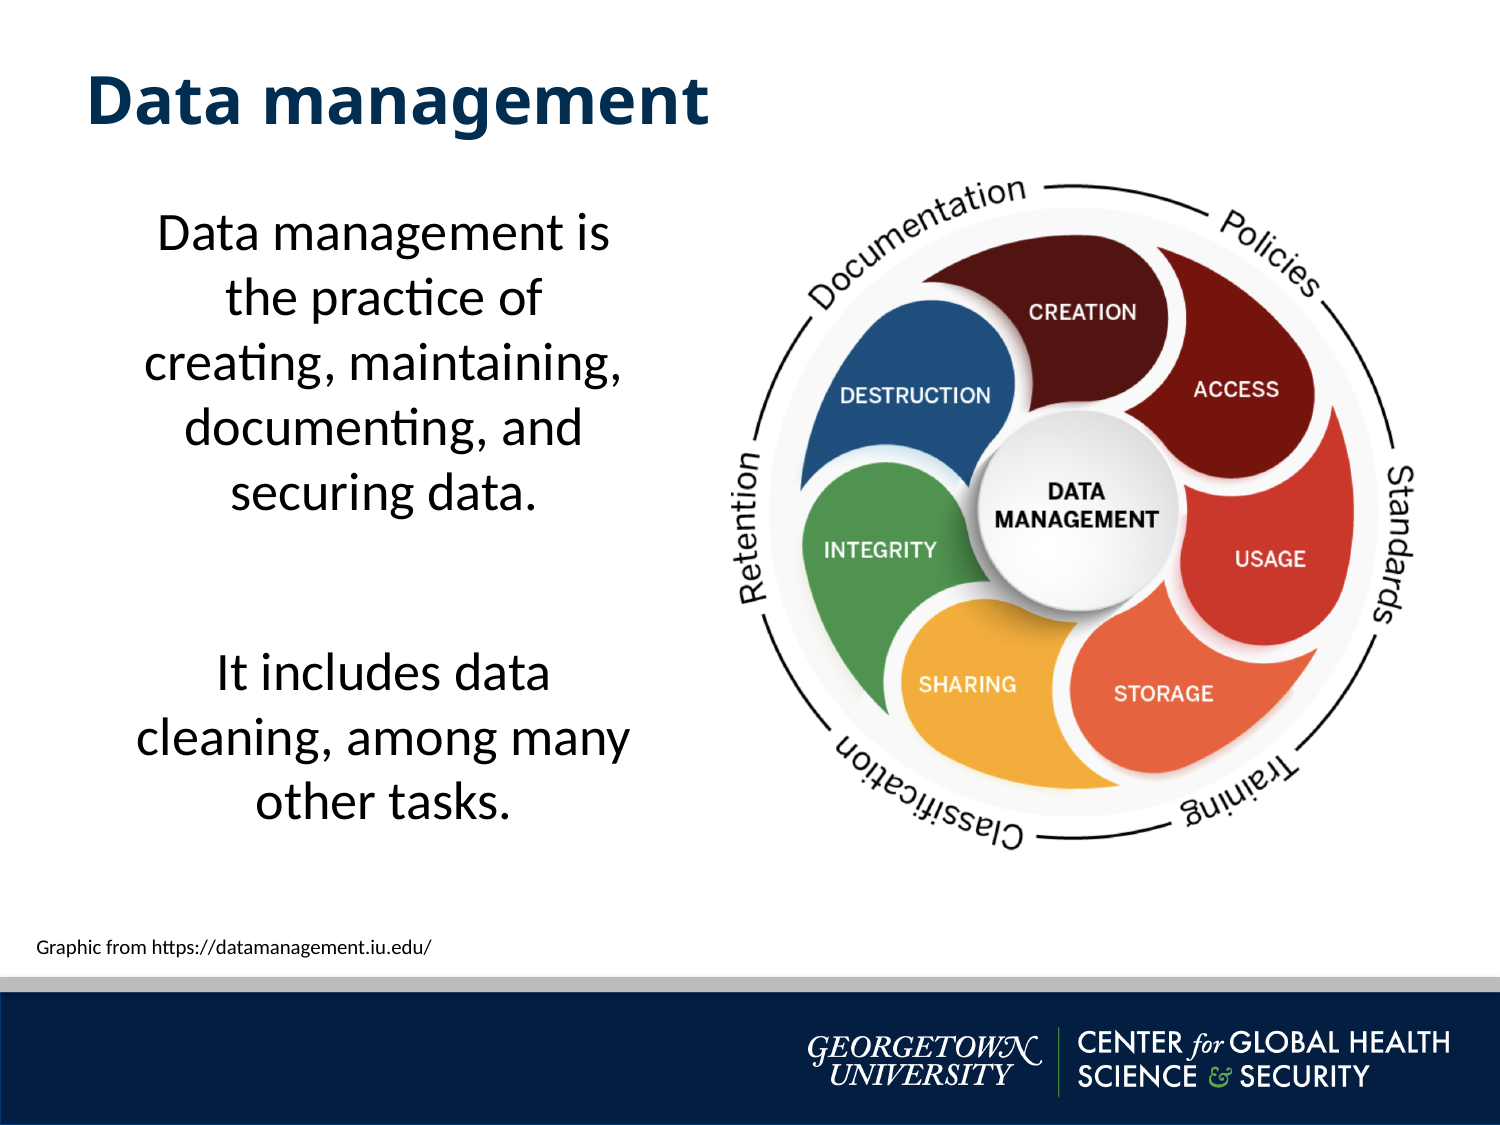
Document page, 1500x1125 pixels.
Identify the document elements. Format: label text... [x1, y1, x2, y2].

text_box Data management [70, 50, 1153, 238]
text_box Data management is the practice of creating, maintaining, documenting, and securing data. It includes data cleaning, among many other tasks. [41, 188, 653, 929]
picture [681, 142, 1452, 877]
text_box Graphic from https://datamanagement.iu.edu/ [21, 926, 447, 967]
picture [808, 1027, 1449, 1097]
